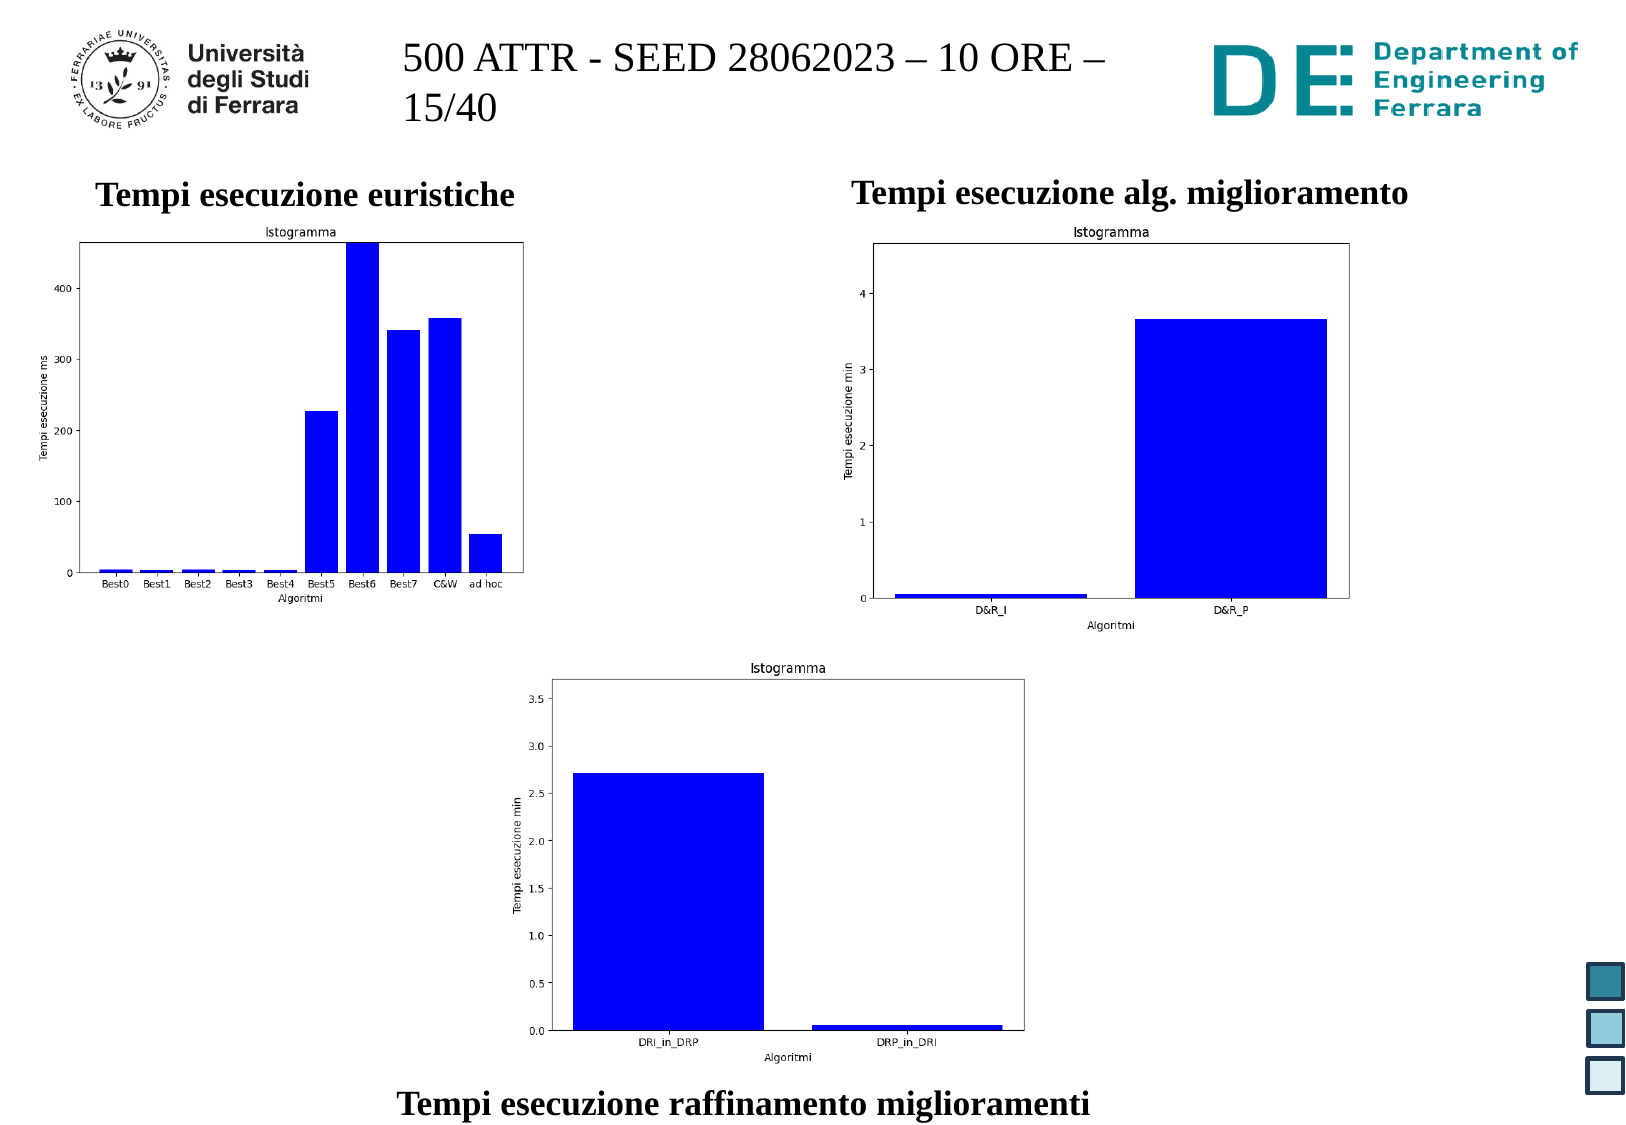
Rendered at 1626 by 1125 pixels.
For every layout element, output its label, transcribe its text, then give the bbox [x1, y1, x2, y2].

text_box [1587, 1058, 1623, 1094]
title 500 attr - seed 28062023 – 10 ore – 15/40 [387, 16, 1191, 143]
text_box Tempi esecuzione euristiche [80, 163, 605, 221]
picture [65, 24, 314, 135]
picture [1213, 42, 1578, 116]
text_box [1588, 964, 1623, 999]
text_box Tempi esecuzione raffinamento miglioramenti [381, 1072, 1134, 1125]
picture [835, 217, 1357, 638]
text_box Tempi esecuzione alg. miglioramento [836, 161, 1477, 219]
picture [32, 219, 530, 611]
picture [505, 654, 1031, 1071]
text_box [1588, 1011, 1624, 1046]
